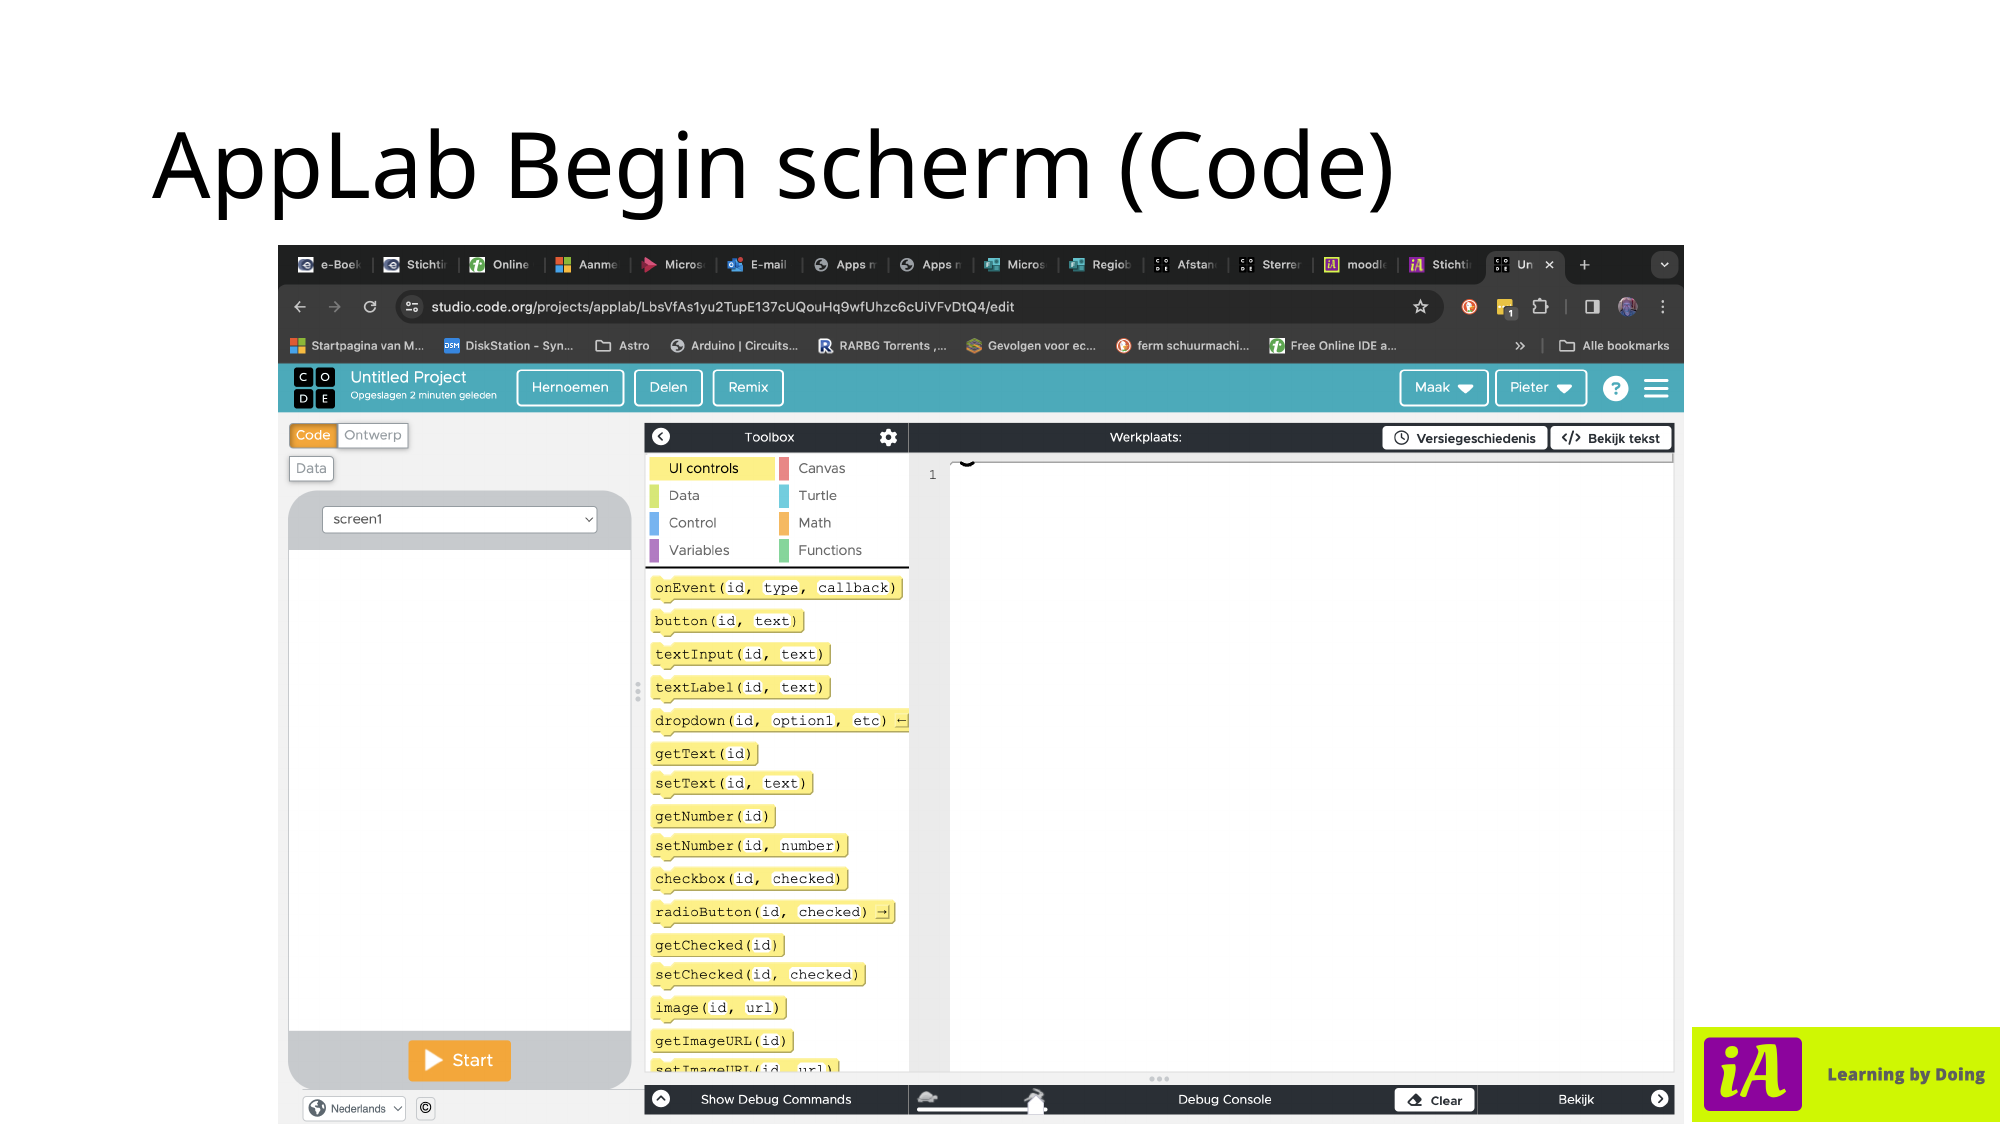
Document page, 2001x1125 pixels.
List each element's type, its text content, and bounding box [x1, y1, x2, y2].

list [278, 245, 1684, 1124]
picture [1692, 1027, 2000, 1122]
title AppLab Begin scherm (Code) [137, 59, 1863, 278]
